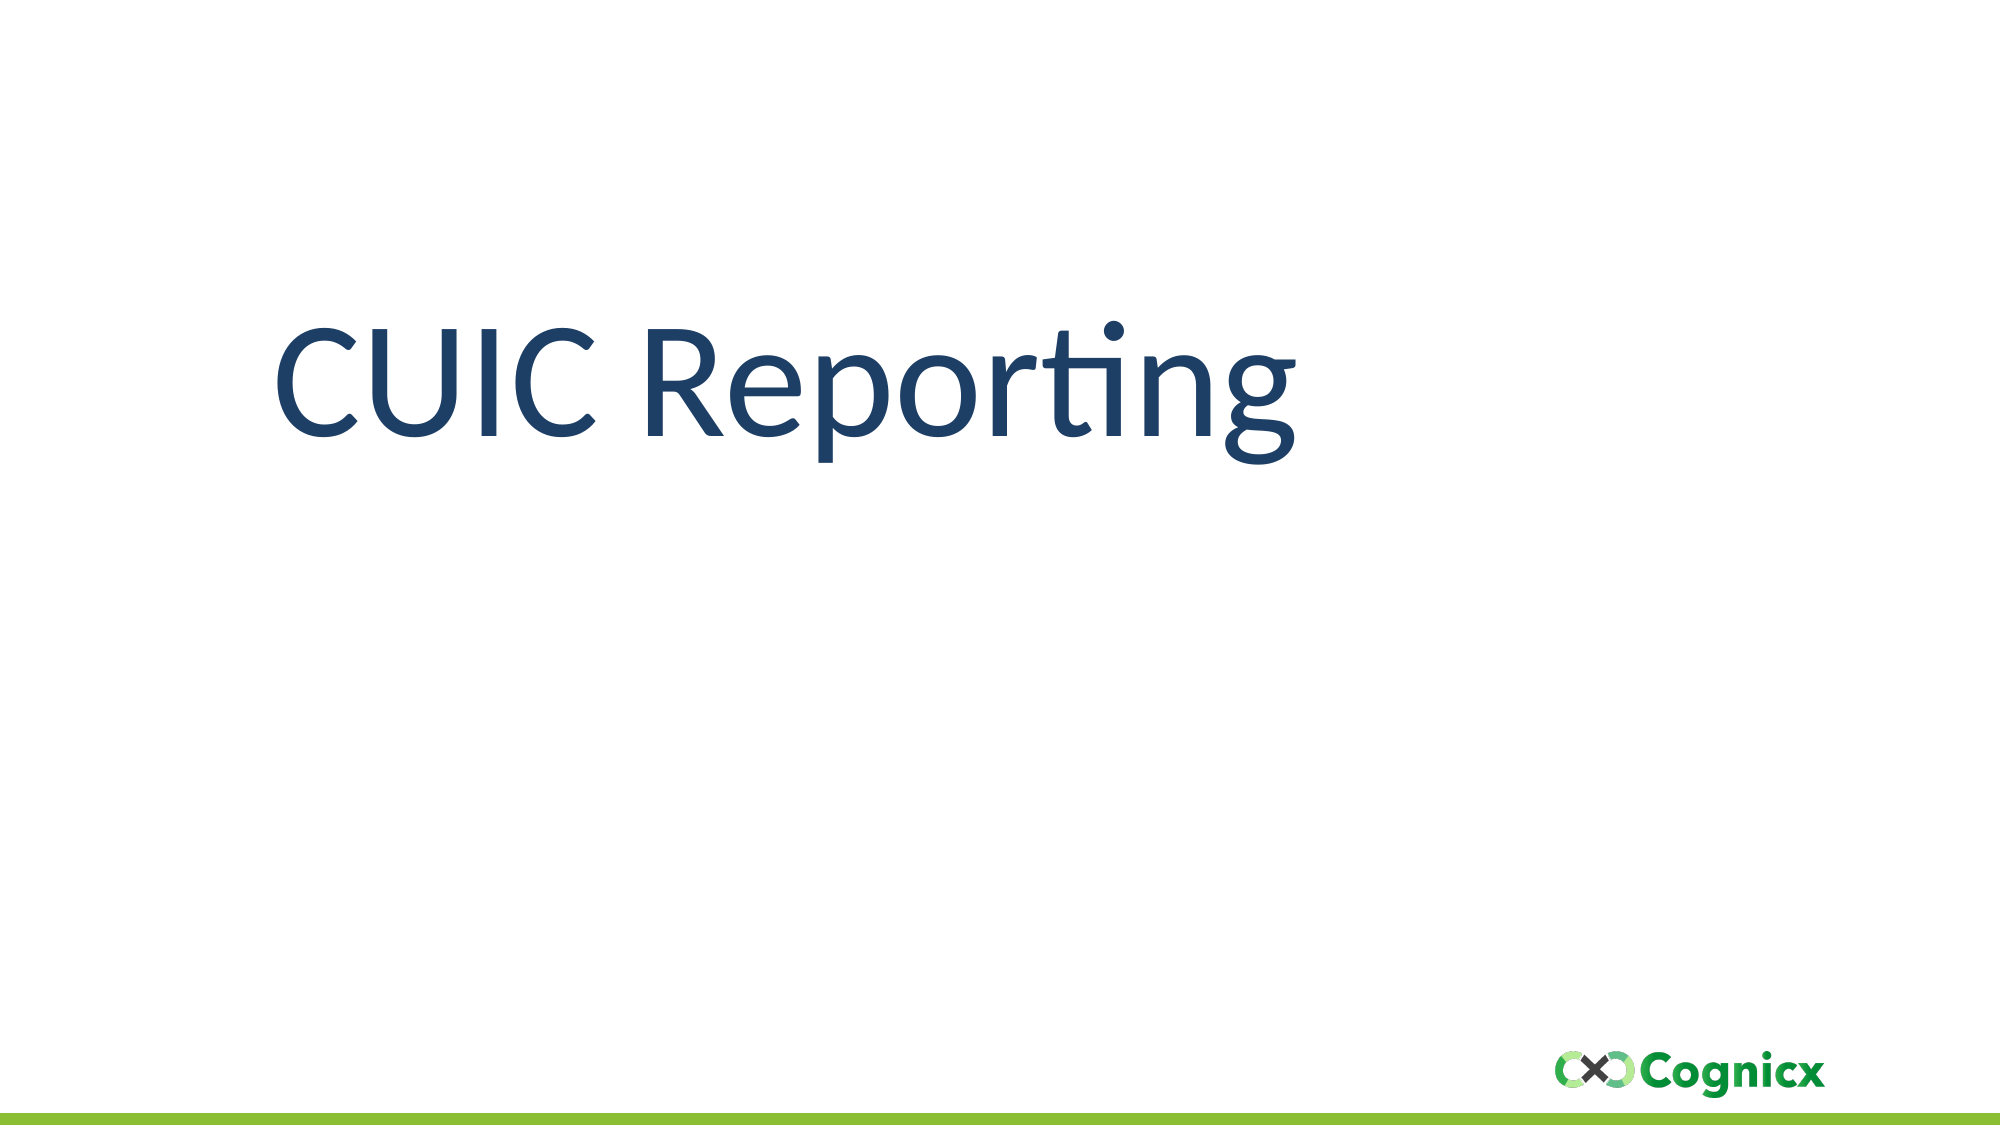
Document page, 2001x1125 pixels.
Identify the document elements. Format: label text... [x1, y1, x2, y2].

picture [1555, 1051, 1825, 1098]
list CUIC Reporting [272, 269, 1744, 472]
